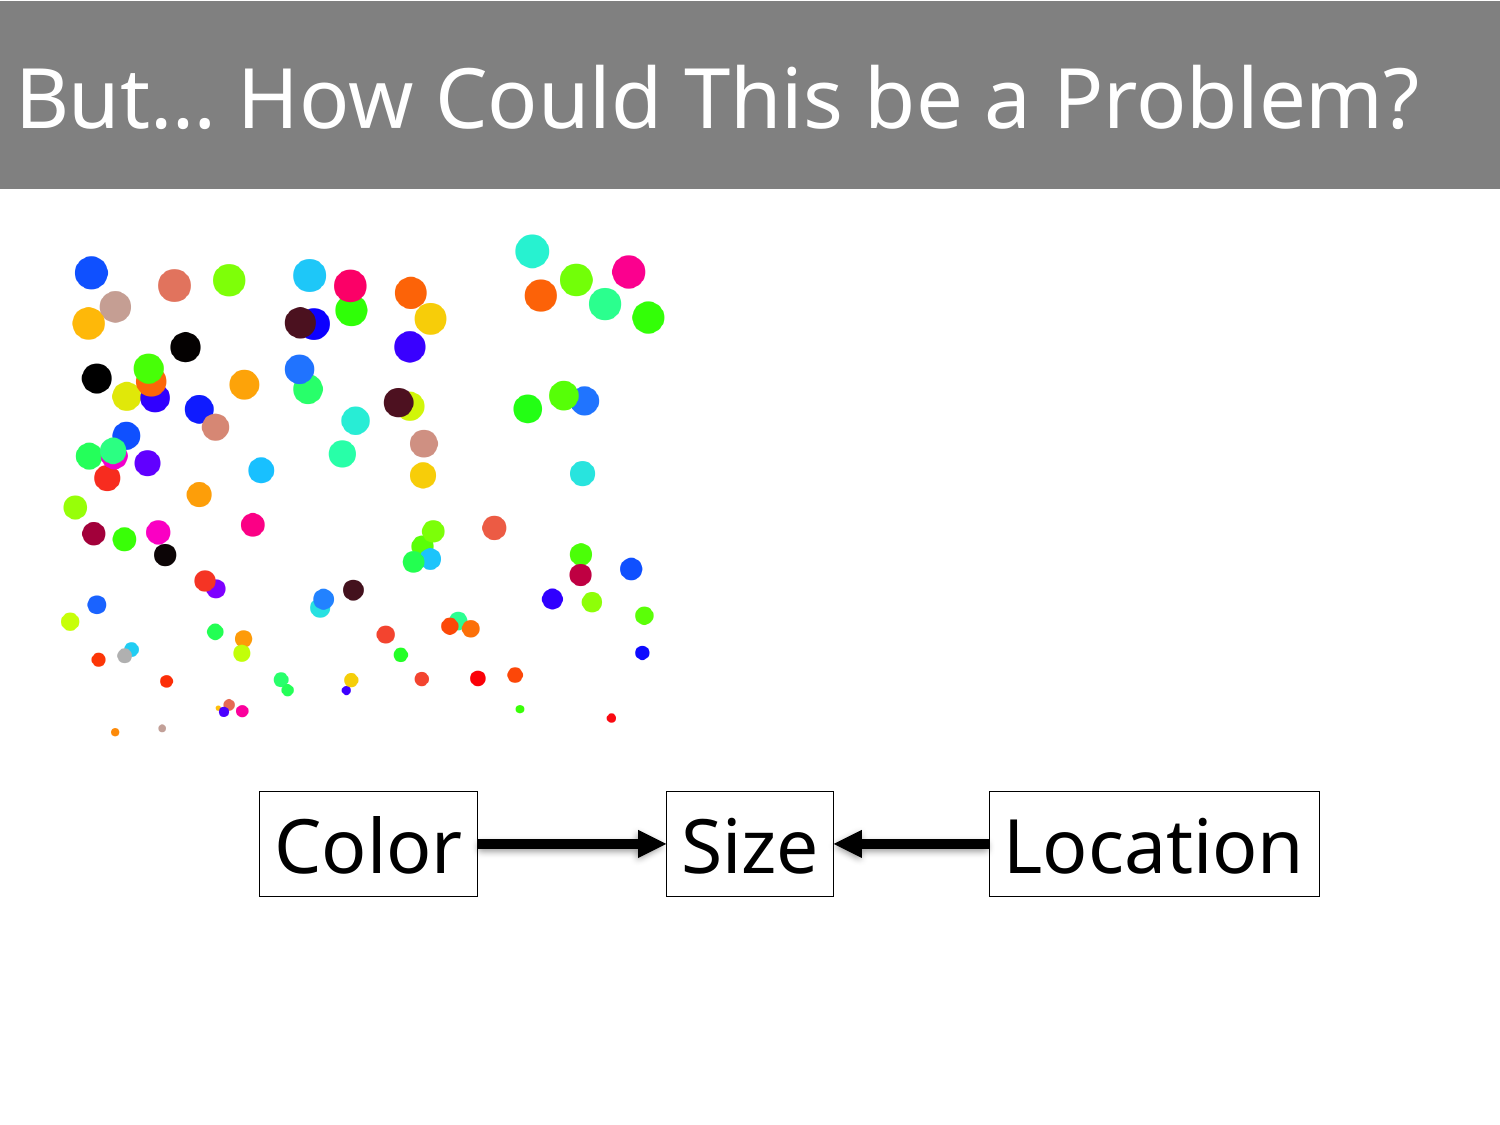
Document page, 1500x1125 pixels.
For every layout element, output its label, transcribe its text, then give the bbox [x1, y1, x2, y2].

text_box Size [666, 791, 834, 897]
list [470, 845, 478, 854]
title But… How Could This be a Problem? [0, 1, 1500, 189]
picture [37, 227, 677, 760]
text_box [989, 845, 1004, 853]
text_box Location [989, 791, 1320, 897]
text_box Color [259, 791, 478, 897]
